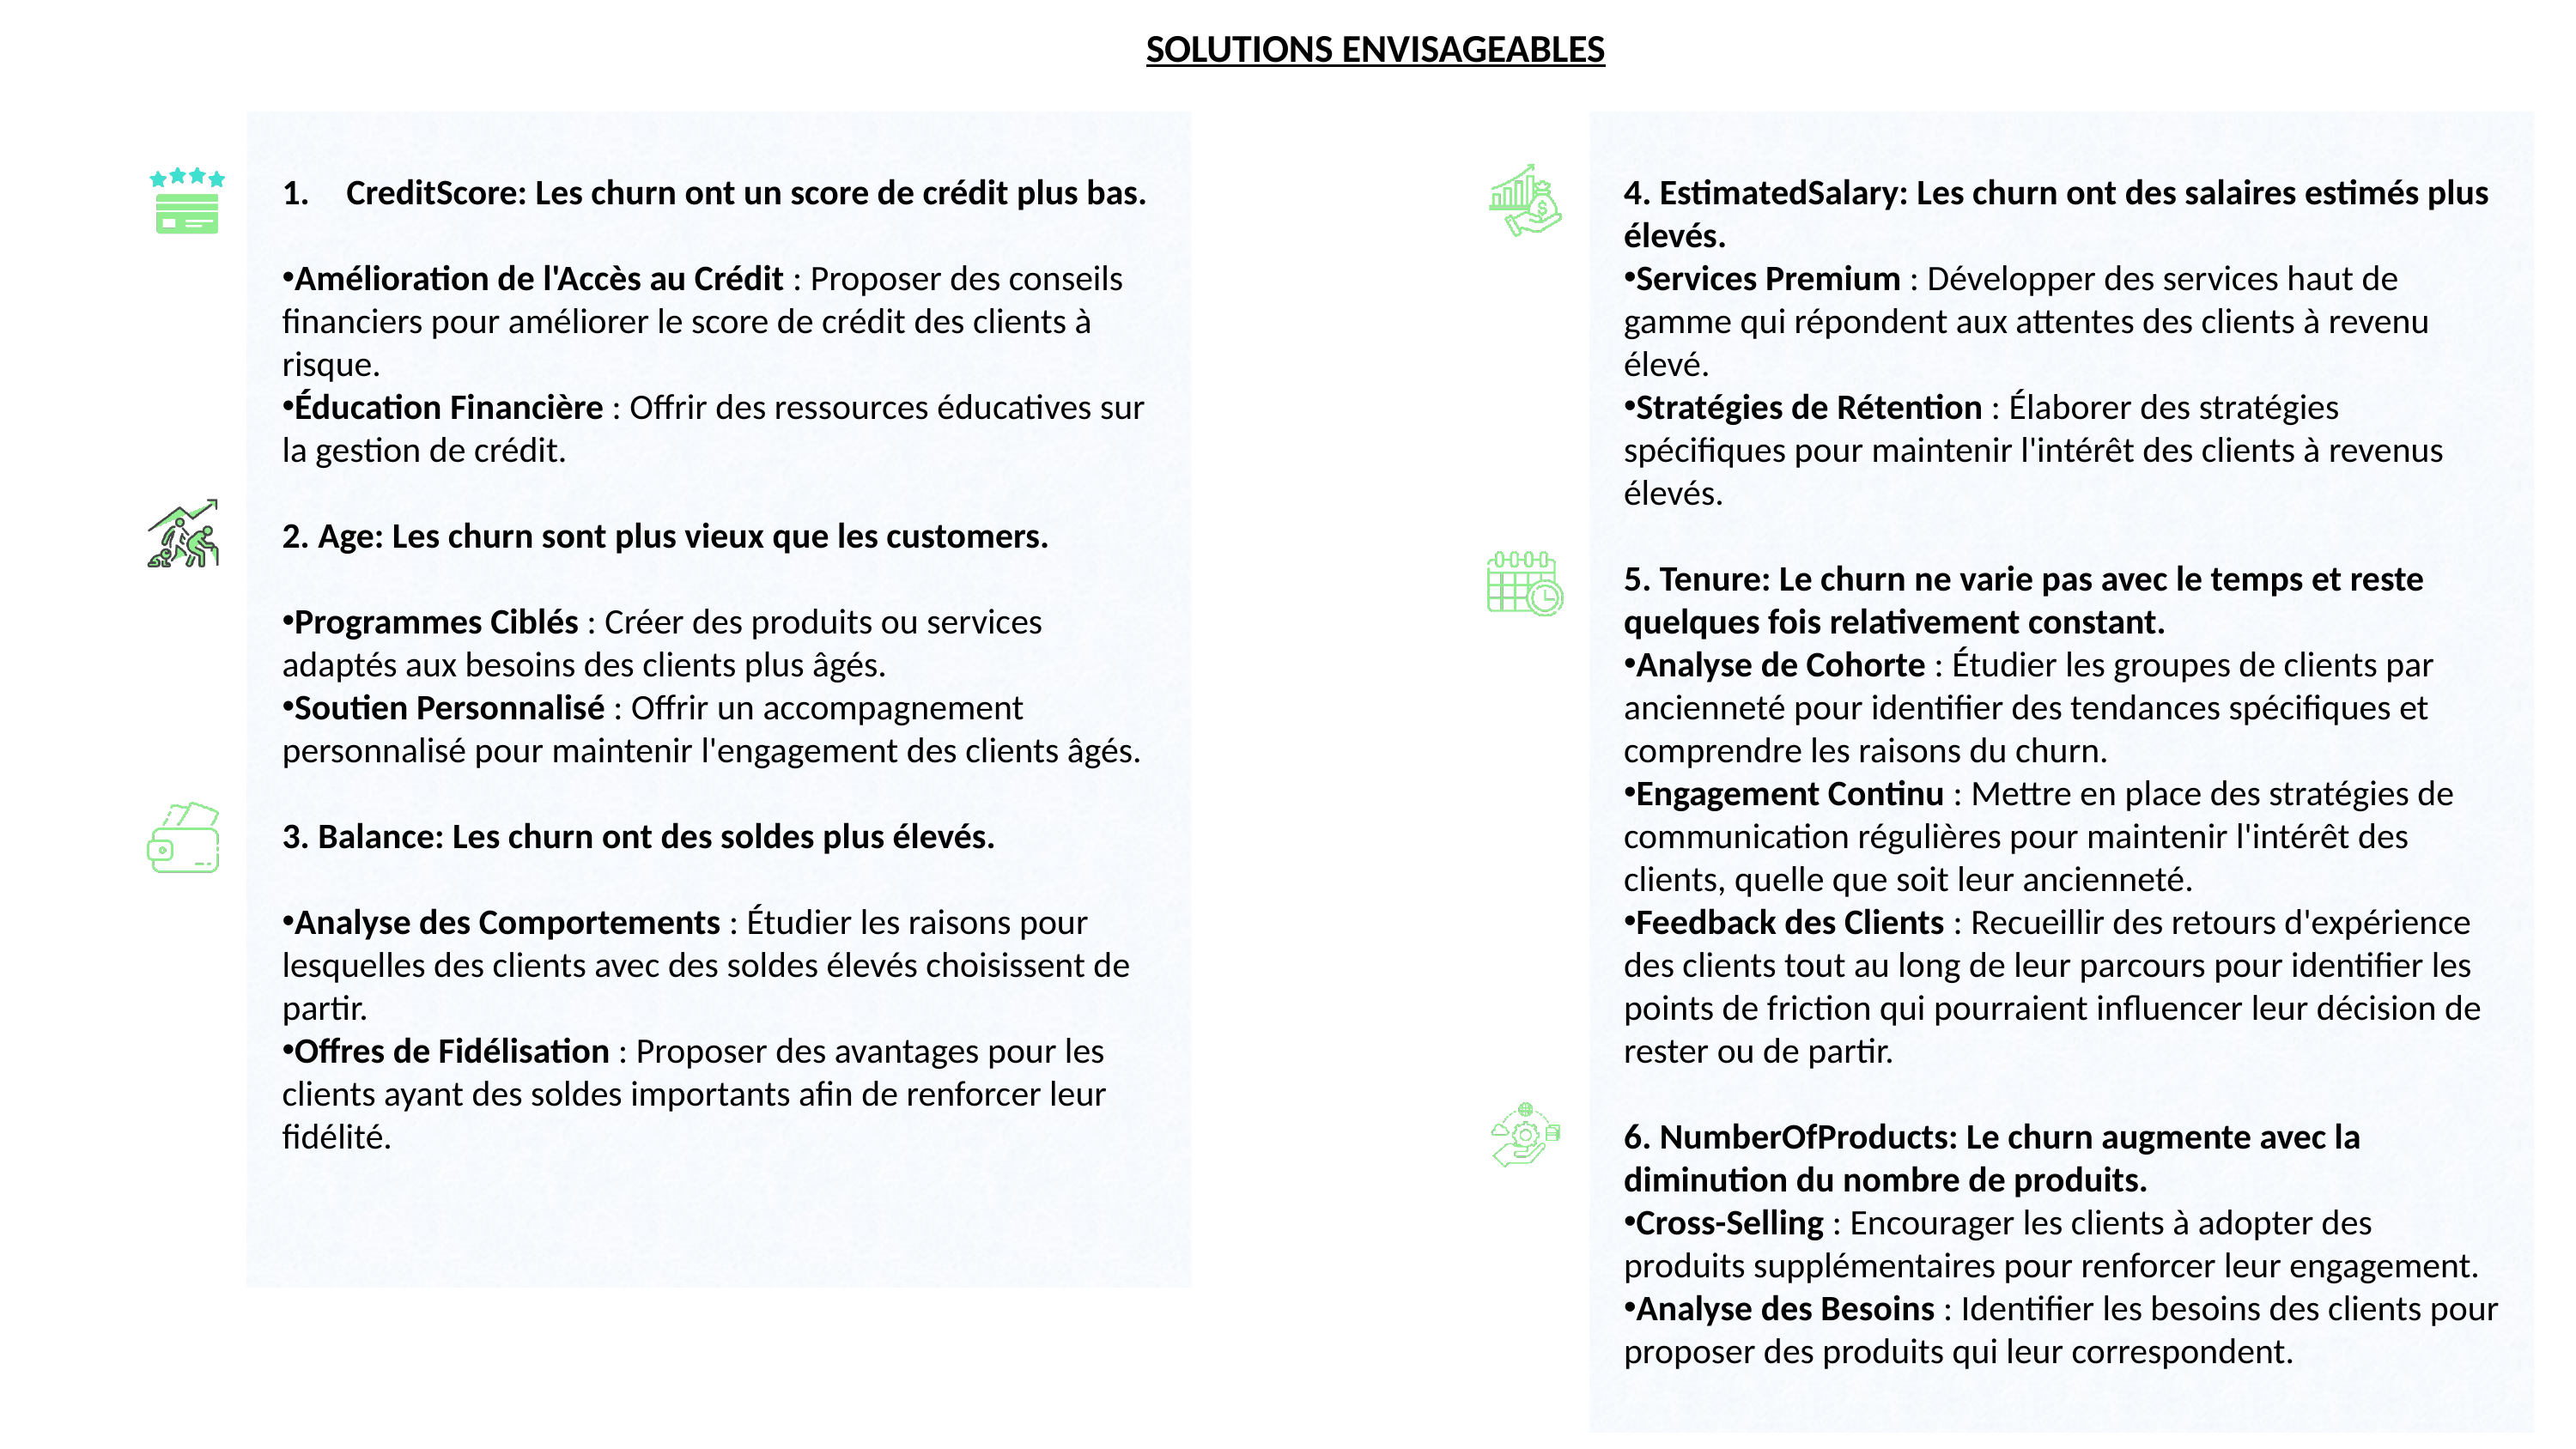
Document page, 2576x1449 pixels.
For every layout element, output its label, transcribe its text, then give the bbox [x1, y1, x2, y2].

text_box [245, 111, 1194, 1289]
text_box CreditScore: Les churn ont un score de crédit plus bas. Amélioration de l'Accès au Crédit : Proposer des conseils financiers pour améliorer le score de crédit des clients à risque. Éducation Financière : Offrir des ressources éducatives sur la gestion de crédit. 2. Age: Les churn sont plus vieux que les customers. Programmes Ciblés : Créer des produits ou services adaptés aux besoins des clients plus âgés. Soutien Personnalisé : Offrir un accompagnement personnalisé pour maintenir l'engagement des clients âgés. 3. Balance: Les churn ont des soldes plus élevés. Analyse des Comportements : Étudier les raisons pour lesquelles des clients avec des soldes élevés choisissent de partir. Offres de Fidélisation : Proposer des avantages pour les clients ayant des soldes importants afin de renforcer leur fidélité. [269, 162, 1171, 1163]
text_box 4. EstimatedSalary: Les churn ont des salaires estimés plus élevés. Services Premium : Développer des services haut de gamme qui répondent aux attentes des clients à revenu élevé. Stratégies de Rétention : Élaborer des stratégies spécifiques pour maintenir l'intérêt des clients à revenus élevés. 5. Tenure: Le churn ne varie pas avec le temps et reste quelques fois relativement constant. Analyse de Cohorte : Étudier les groupes de clients par ancienneté pour identifier des tendances spécifiques et comprendre les raisons du churn. Engagement Continu : Mettre en place des stratégies de communication régulières pour maintenir l'intérêt des clients, quelle que soit leur ancienneté. Feedback des Clients : Recueillir des retours d'expérience des clients tout au long de leur parcours pour identifier les points de friction qui pourraient influencer leur décision de rester ou de partir. 6. NumberOfProducts: Le churn augmente avec la diminution du nombre de produits. Cross-Selling : Encourager les clients à adopter des produits supplémentaires pour renforcer leur engagement. Analyse des Besoins : Identifier les besoins des clients pour proposer des produits qui leur correspondent. [1611, 162, 2513, 1378]
text_box SOLUTIONS ENVISAGEABLES [1133, 15, 1643, 76]
picture [1487, 162, 1564, 239]
picture [144, 494, 221, 571]
text_box [1588, 111, 2536, 1434]
picture [149, 162, 226, 239]
picture [1487, 546, 1564, 622]
picture [144, 798, 221, 875]
picture [1487, 1096, 1564, 1173]
